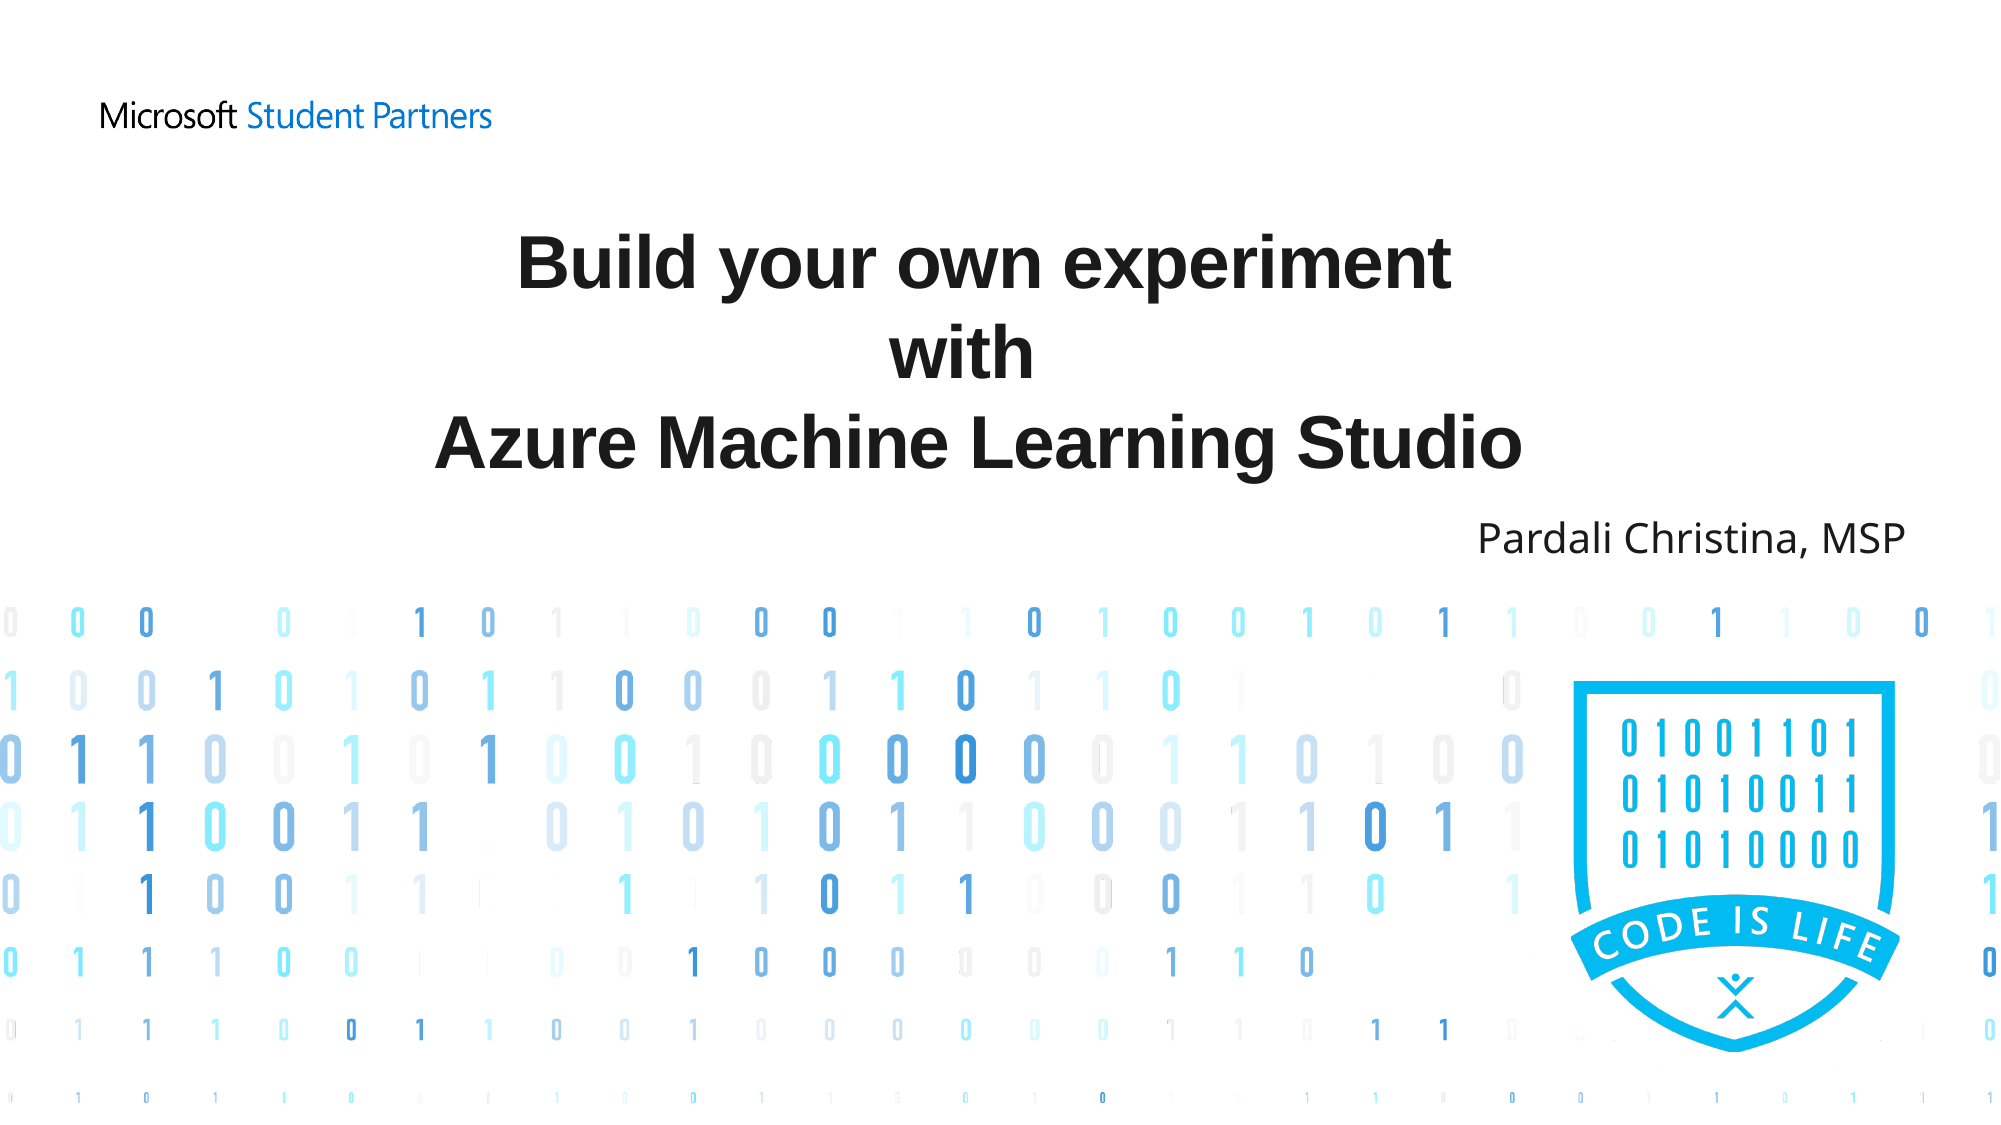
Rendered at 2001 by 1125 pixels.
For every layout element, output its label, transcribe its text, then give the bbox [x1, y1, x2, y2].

list Pardali Christina, MSP [176, 512, 1985, 563]
picture [95, 96, 496, 133]
title Build your own experiment with Azure Machine Learning Studio [121, 211, 2000, 484]
picture [0, 571, 2000, 1103]
